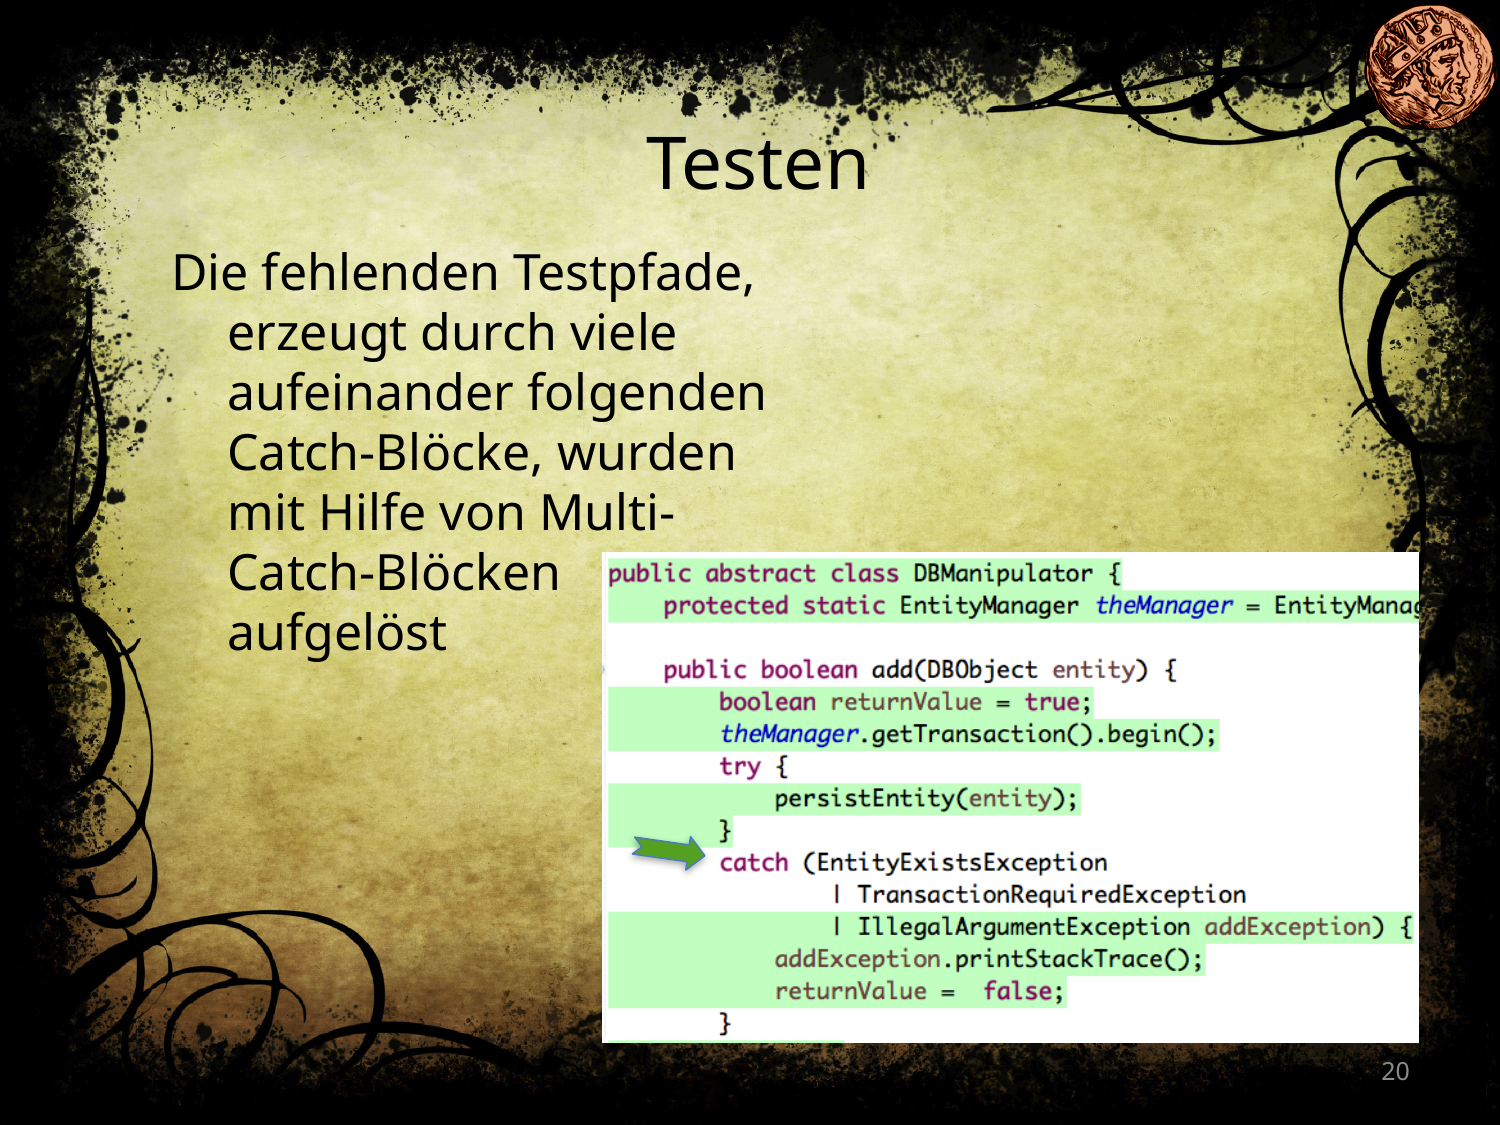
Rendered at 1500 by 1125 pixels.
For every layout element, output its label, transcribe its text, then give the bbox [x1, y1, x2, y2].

list Die fehlenden Testpfade, erzeugt durch viele aufeinander folgenden Catch-Blöcke, wurden mit Hilfe von Multi-Catch-Blöcken aufgelöst [156, 232, 787, 1011]
slide_number 20 [1074, 1042, 1425, 1103]
picture [0, 0, 1500, 1125]
title Testen [119, 88, 1397, 233]
